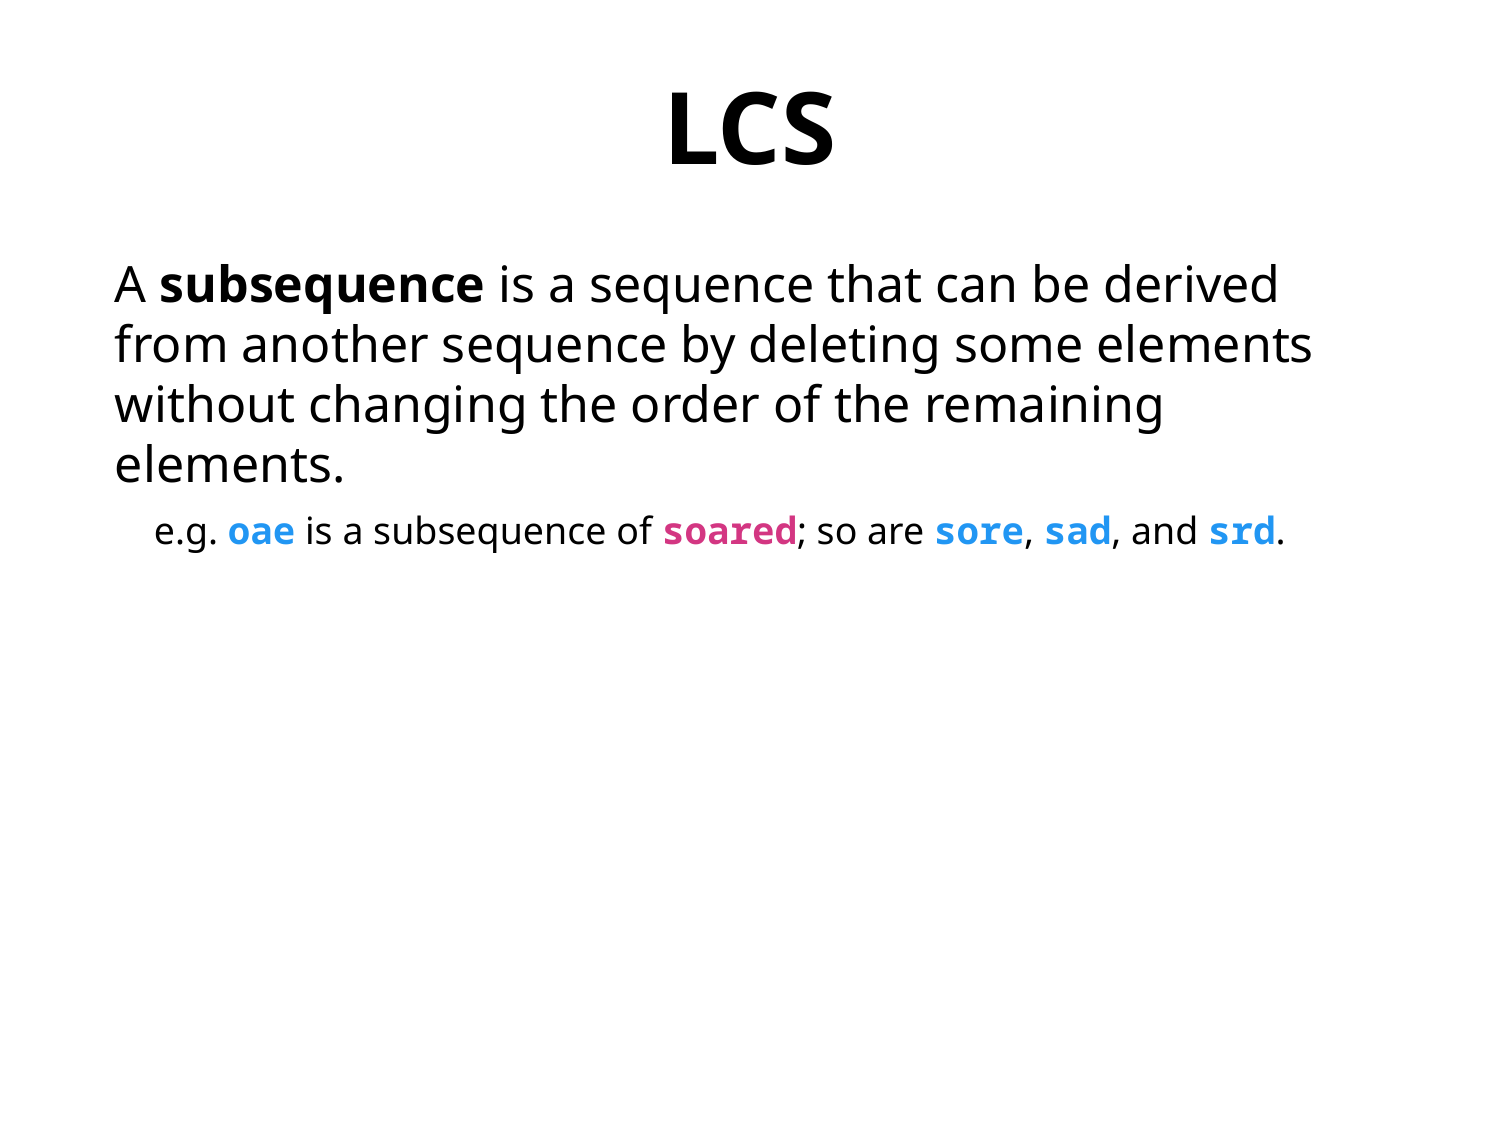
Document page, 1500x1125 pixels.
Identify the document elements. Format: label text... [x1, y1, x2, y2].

subtitle A subsequence is a sequence that can be derived from another sequence by deleting some elements without changing the order of the remaining elements. e.g. oae is a subsequence of soared; so are sore, sad, and srd. [99, 236, 1400, 1125]
subtitle LCS [0, 50, 1500, 237]
